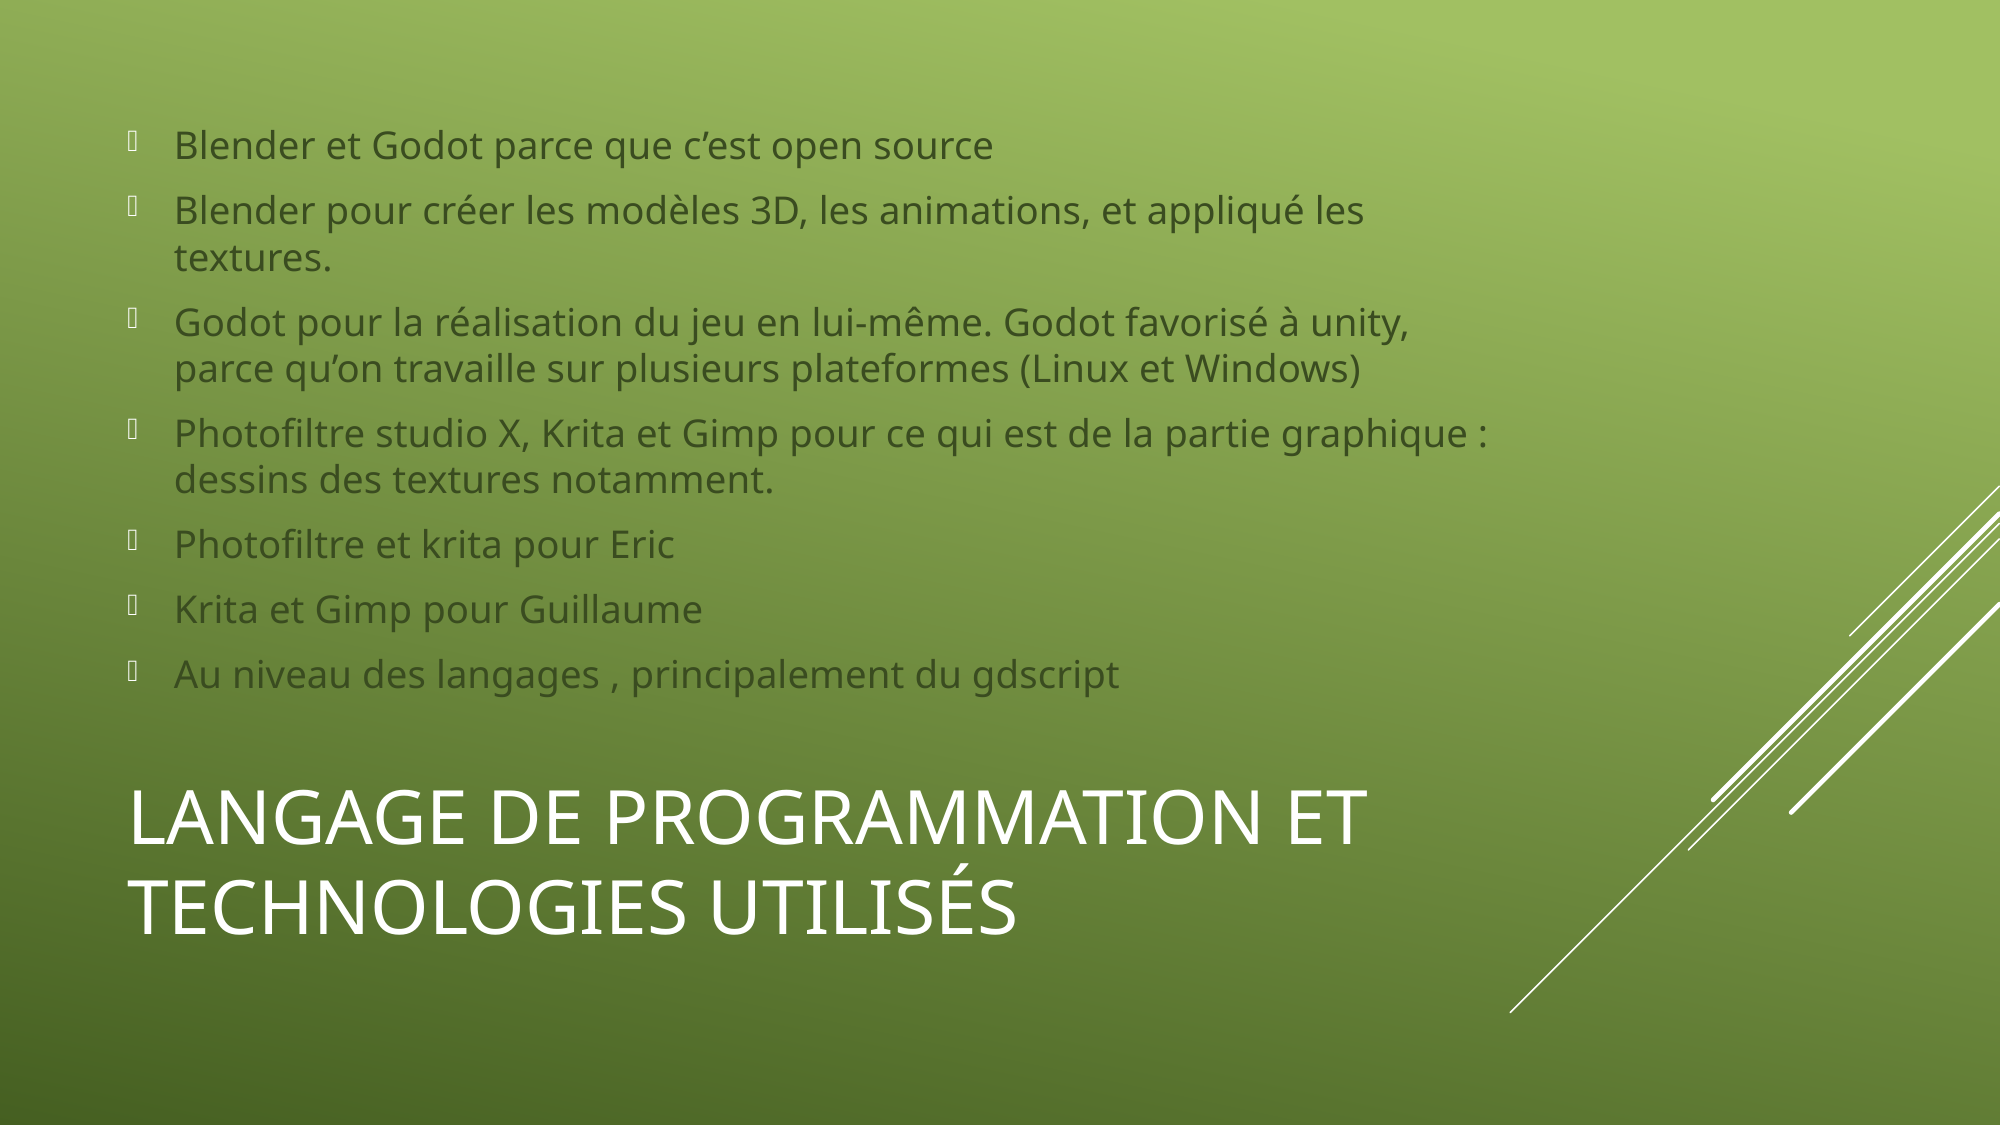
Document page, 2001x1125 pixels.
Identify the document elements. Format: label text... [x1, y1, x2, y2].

list Blender et Godot parce que c’est open source Blender pour créer les modèles 3D, les animations, et appliqué les textures. Godot pour la réalisation du jeu en lui-même. Godot favorisé à unity, parce qu’on travaille sur plusieurs plateformes (Linux et Windows) Photofiltre studio X, Krita et Gimp pour ce qui est de la partie graphique : dessins des textures notamment. Photofiltre et krita pour Eric Krita et Gimp pour Guillaume Au niveau des langages , principalement du gdscript [112, 112, 1513, 706]
title langage de programmation et technologies utilisés [112, 736, 1513, 984]
